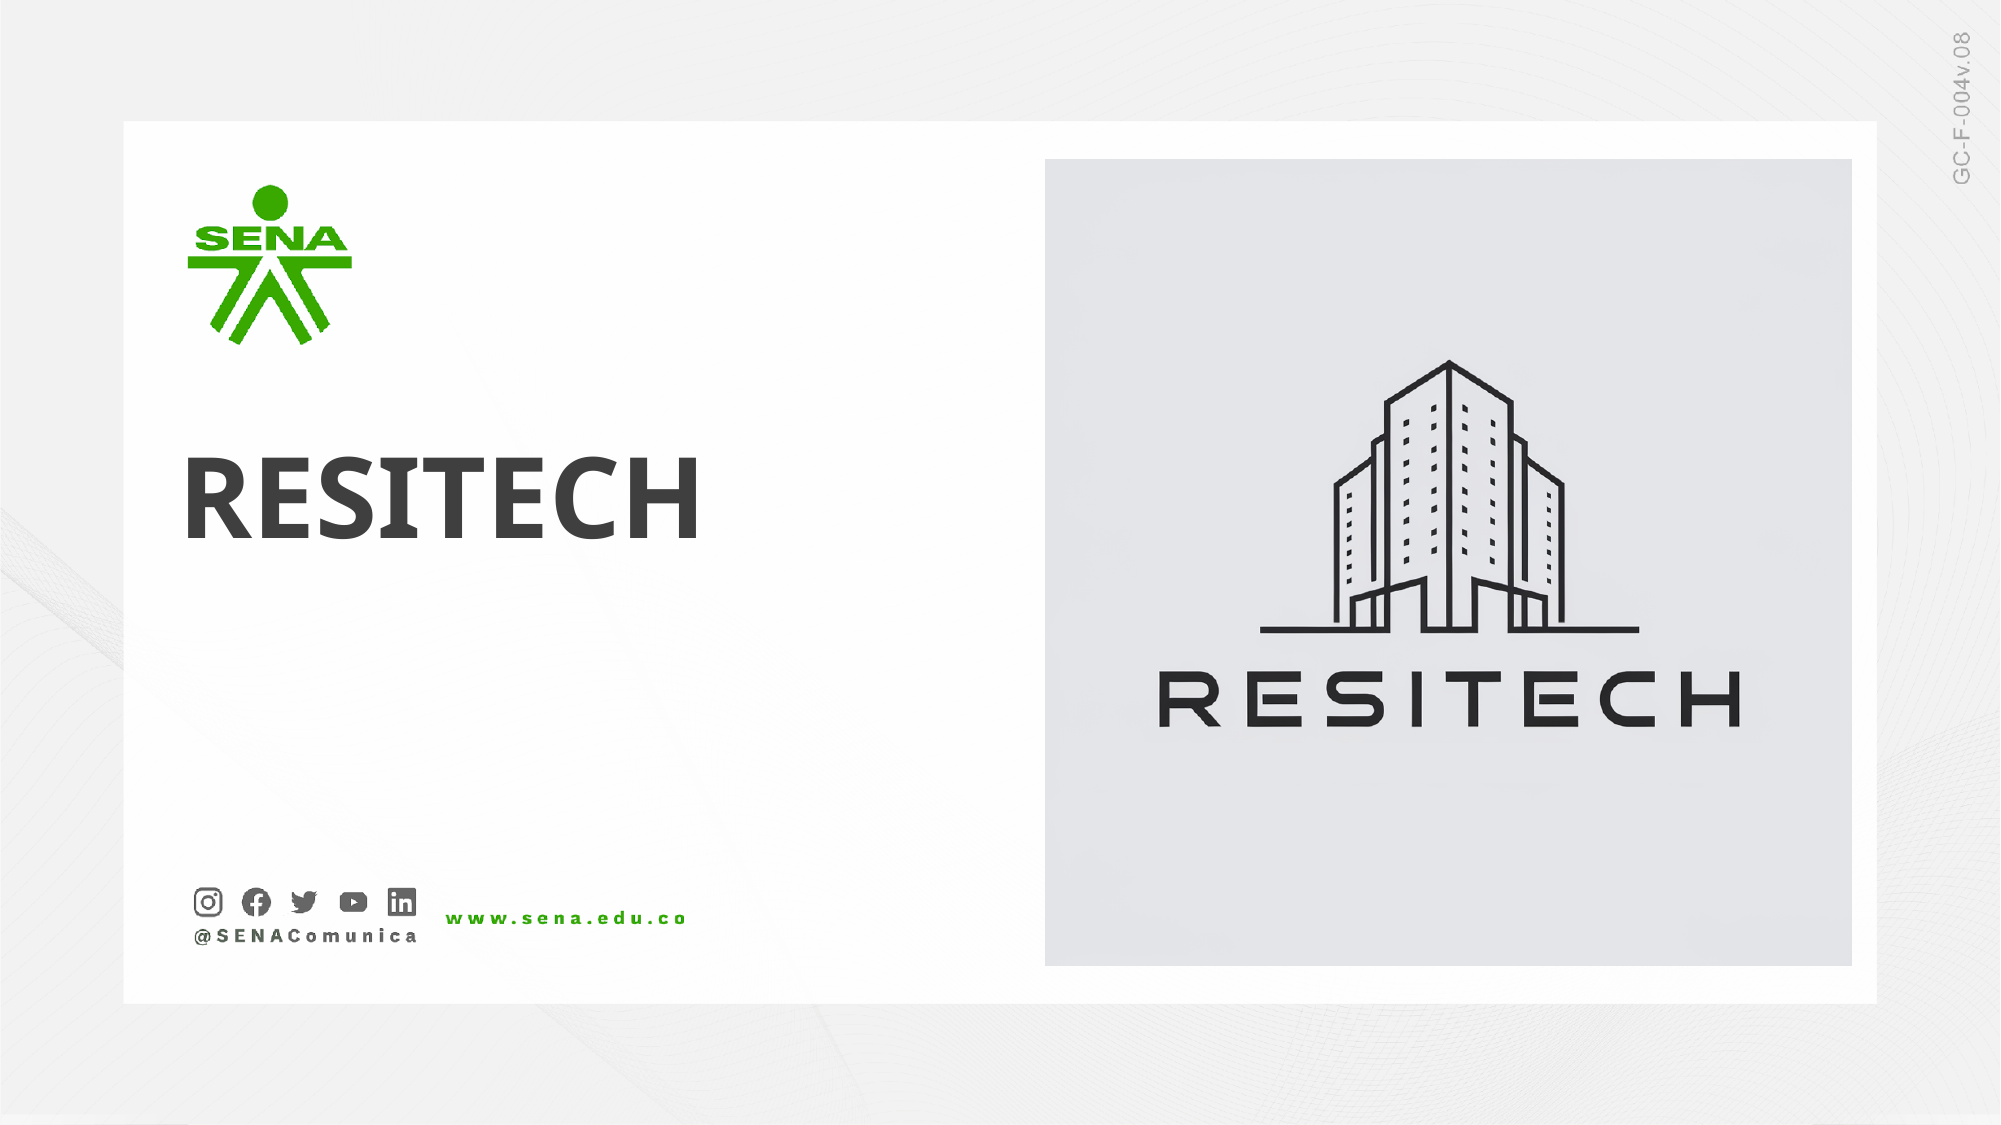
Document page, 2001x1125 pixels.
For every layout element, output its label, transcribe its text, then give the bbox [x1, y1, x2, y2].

text_box RESITECH [163, 418, 1039, 569]
picture [0, 0, 2000, 1125]
